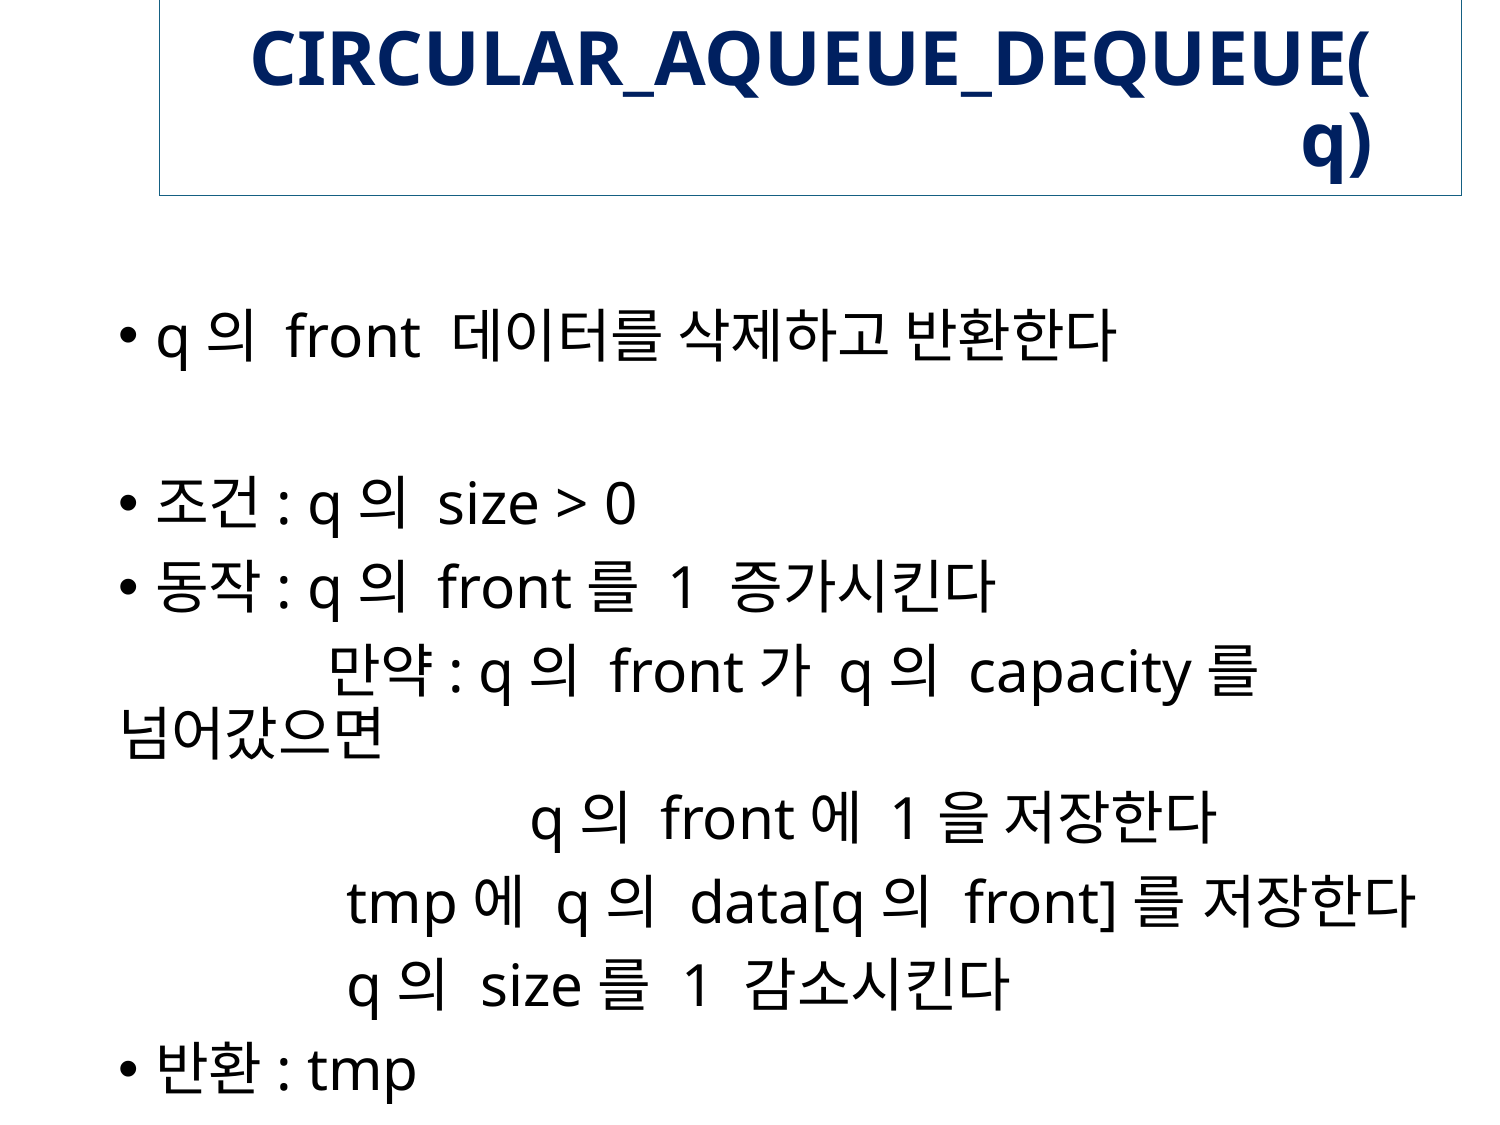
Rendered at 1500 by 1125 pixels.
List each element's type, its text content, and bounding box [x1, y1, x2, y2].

title CIRCULAR_AQUEUE_DEQUEUE(q) [159, 0, 1462, 196]
list q의 front 데이터를 삭제하고 반환한다 조건: q의 size > 0 동작: q의 front를 1 증가시킨다 만약: q의 front가 q의 capacity를 넘어갔으면 q의 front에 1을 저장한다 tmp에 q의 data[q의 front]를 저장한다 q의 size를 1 감소시킨다 반환: tmp [103, 299, 1500, 1014]
